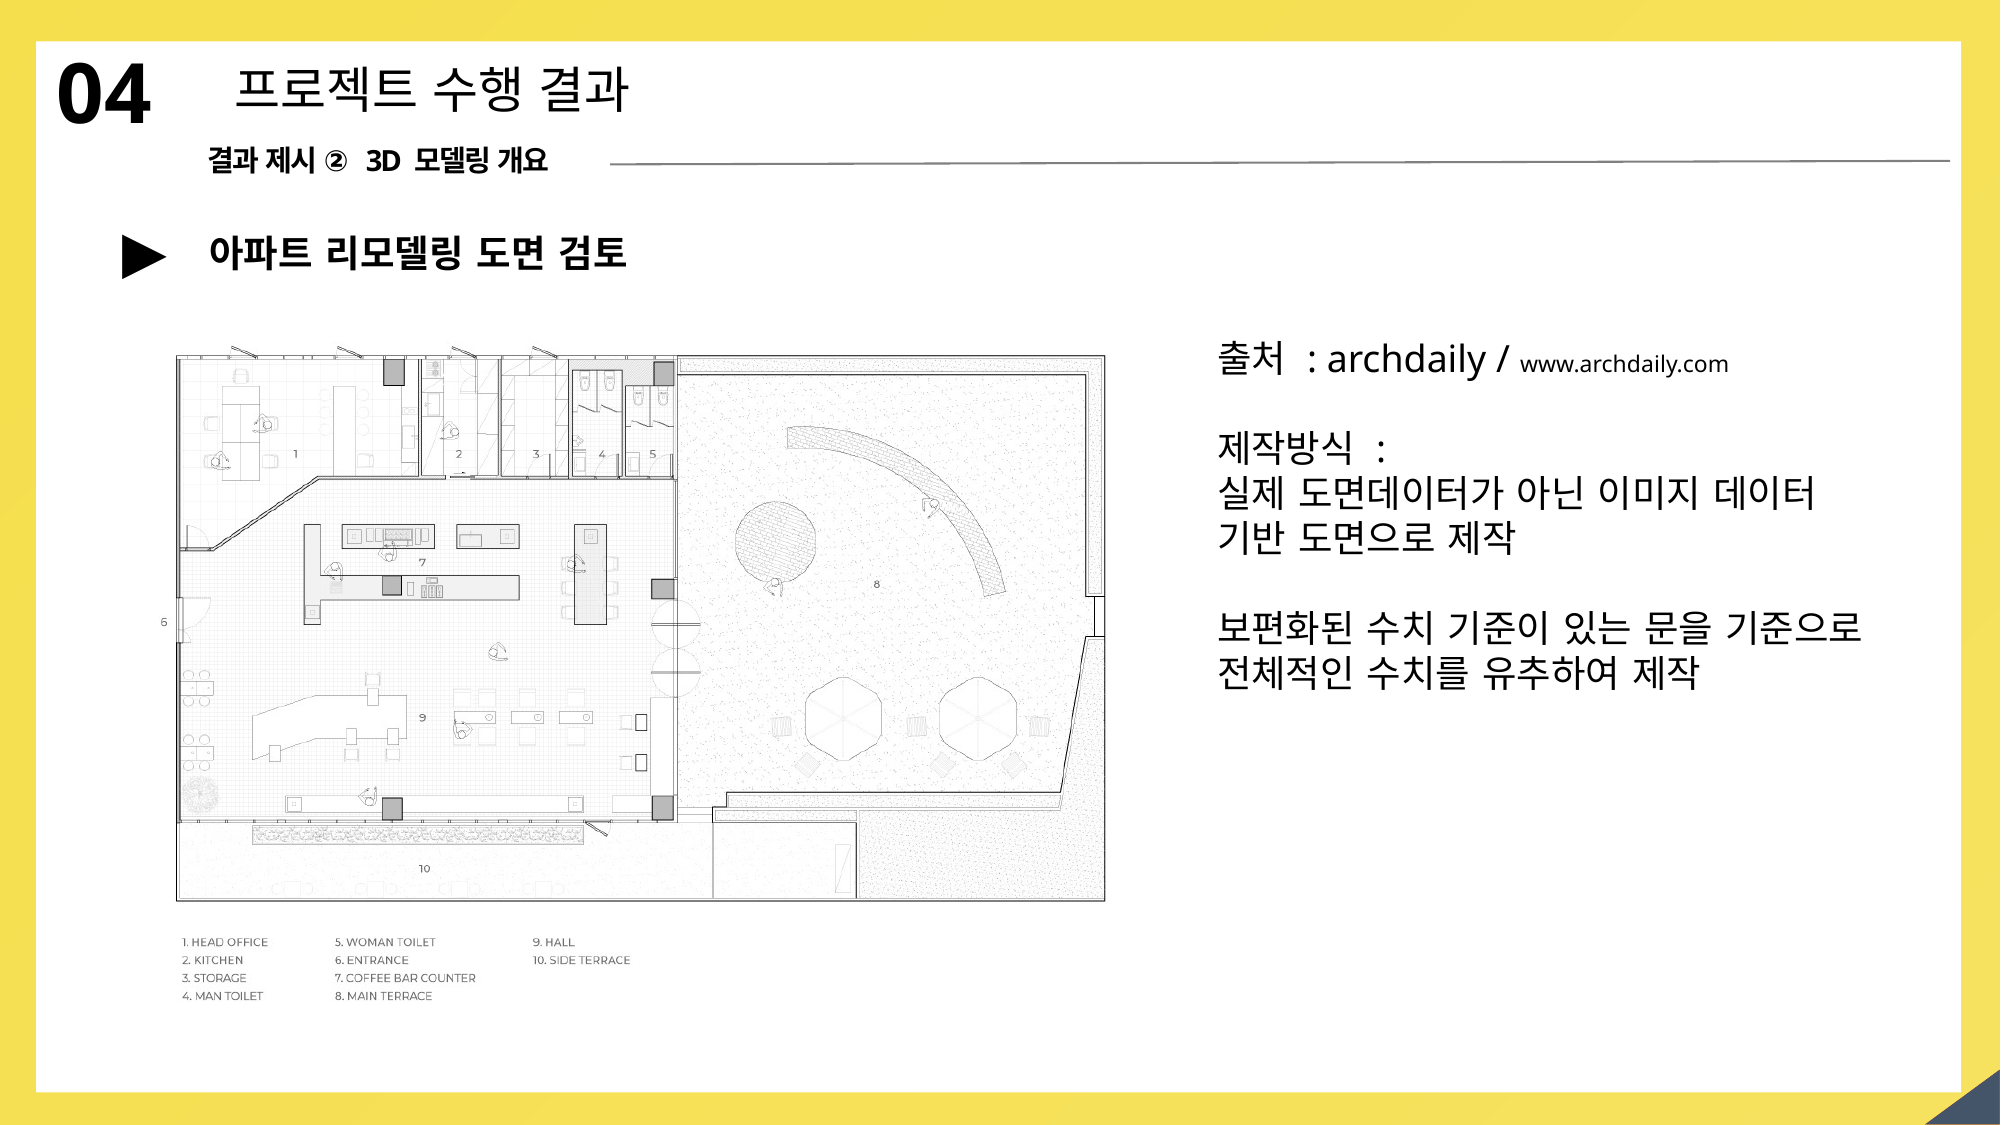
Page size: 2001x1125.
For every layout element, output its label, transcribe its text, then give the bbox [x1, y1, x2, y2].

text_box ▶ [108, 206, 191, 292]
picture [107, 296, 1178, 1055]
text_box 04 [41, 32, 233, 148]
text_box 결과 제시 ② 3D 모델링 개요 [193, 134, 651, 185]
text_box [651, 160, 1951, 166]
text_box 아파트 리모델링 도면 검토 [194, 223, 1549, 328]
text_box 프로젝트 수행 결과 [220, 51, 646, 127]
text_box 출처 : archdaily / www.archdaily.com 제작방식 : 실제 도면데이터가 아닌 이미지 데이터 기반 도면으로 제작 보편화된 수치 기준이 있는 문을 기준으로 전체적인 수치를 유추하여 제작 [1202, 327, 1899, 890]
text_box [34, 39, 1963, 1094]
